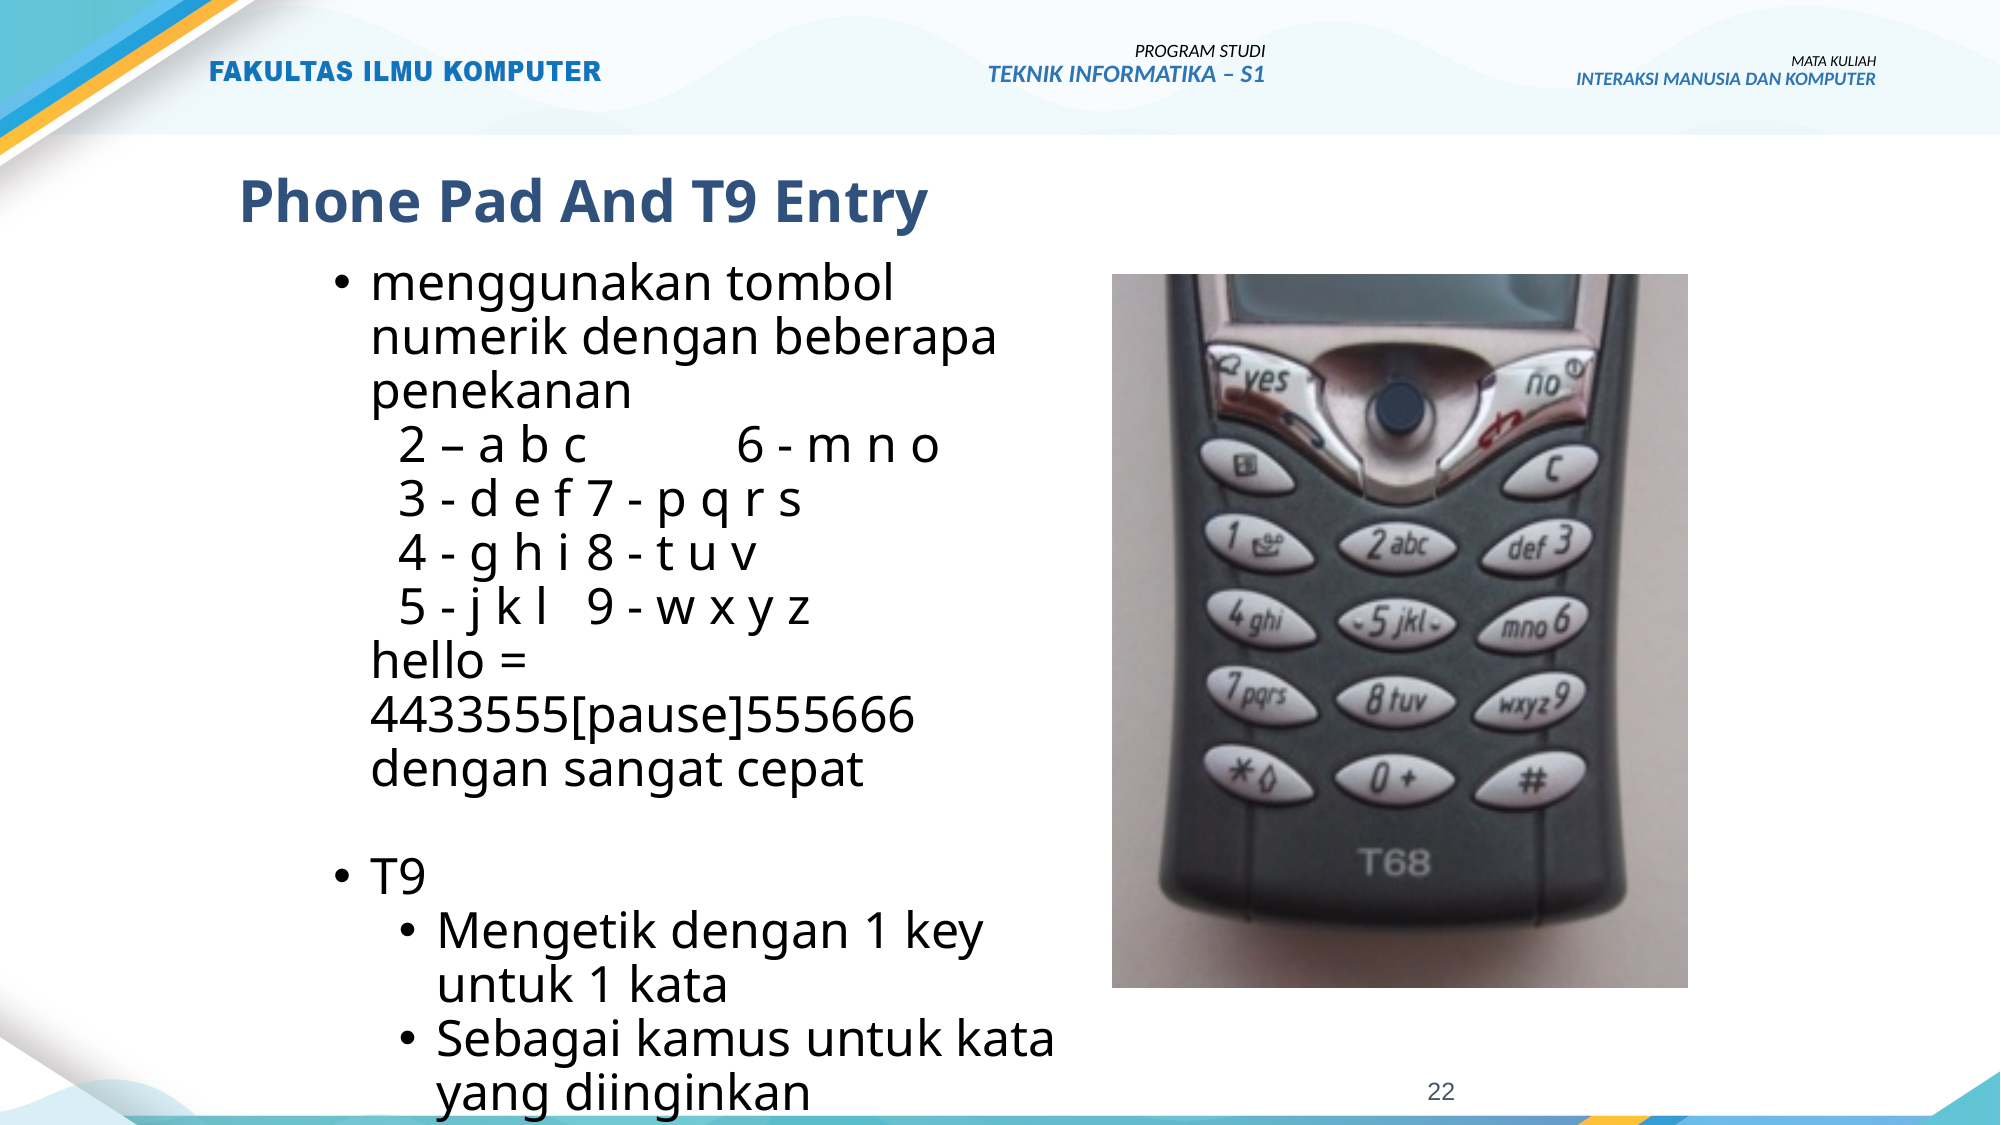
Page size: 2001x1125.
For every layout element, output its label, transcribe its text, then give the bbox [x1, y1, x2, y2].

title Phone Pad And T9 Entry [223, 137, 1822, 271]
text_box MATA KULIAH INTERAKSI MANUSIA DAN KOMPUTER [1560, 45, 1892, 118]
text_box PROGRAM STUDI TEKNIK INFORMATIKA – S1 [904, 33, 1281, 118]
slide_number 22 [1412, 1052, 1488, 1113]
picture [0, 0, 2000, 1125]
list menggunakan tombol numerik dengan beberapa penekanan 2 – a b c 6 - m n o 3 - d e f 7 - p q r s 4 - g h i 8 - t u v 5 - j k l 9 - w x y z hello = 4433555[pause]555666 dengan sangat cepat T9 Mengetik dengan 1 key untuk 1 kata Sebagai kamus untuk kata yang diinginkan [299, 249, 1088, 1005]
